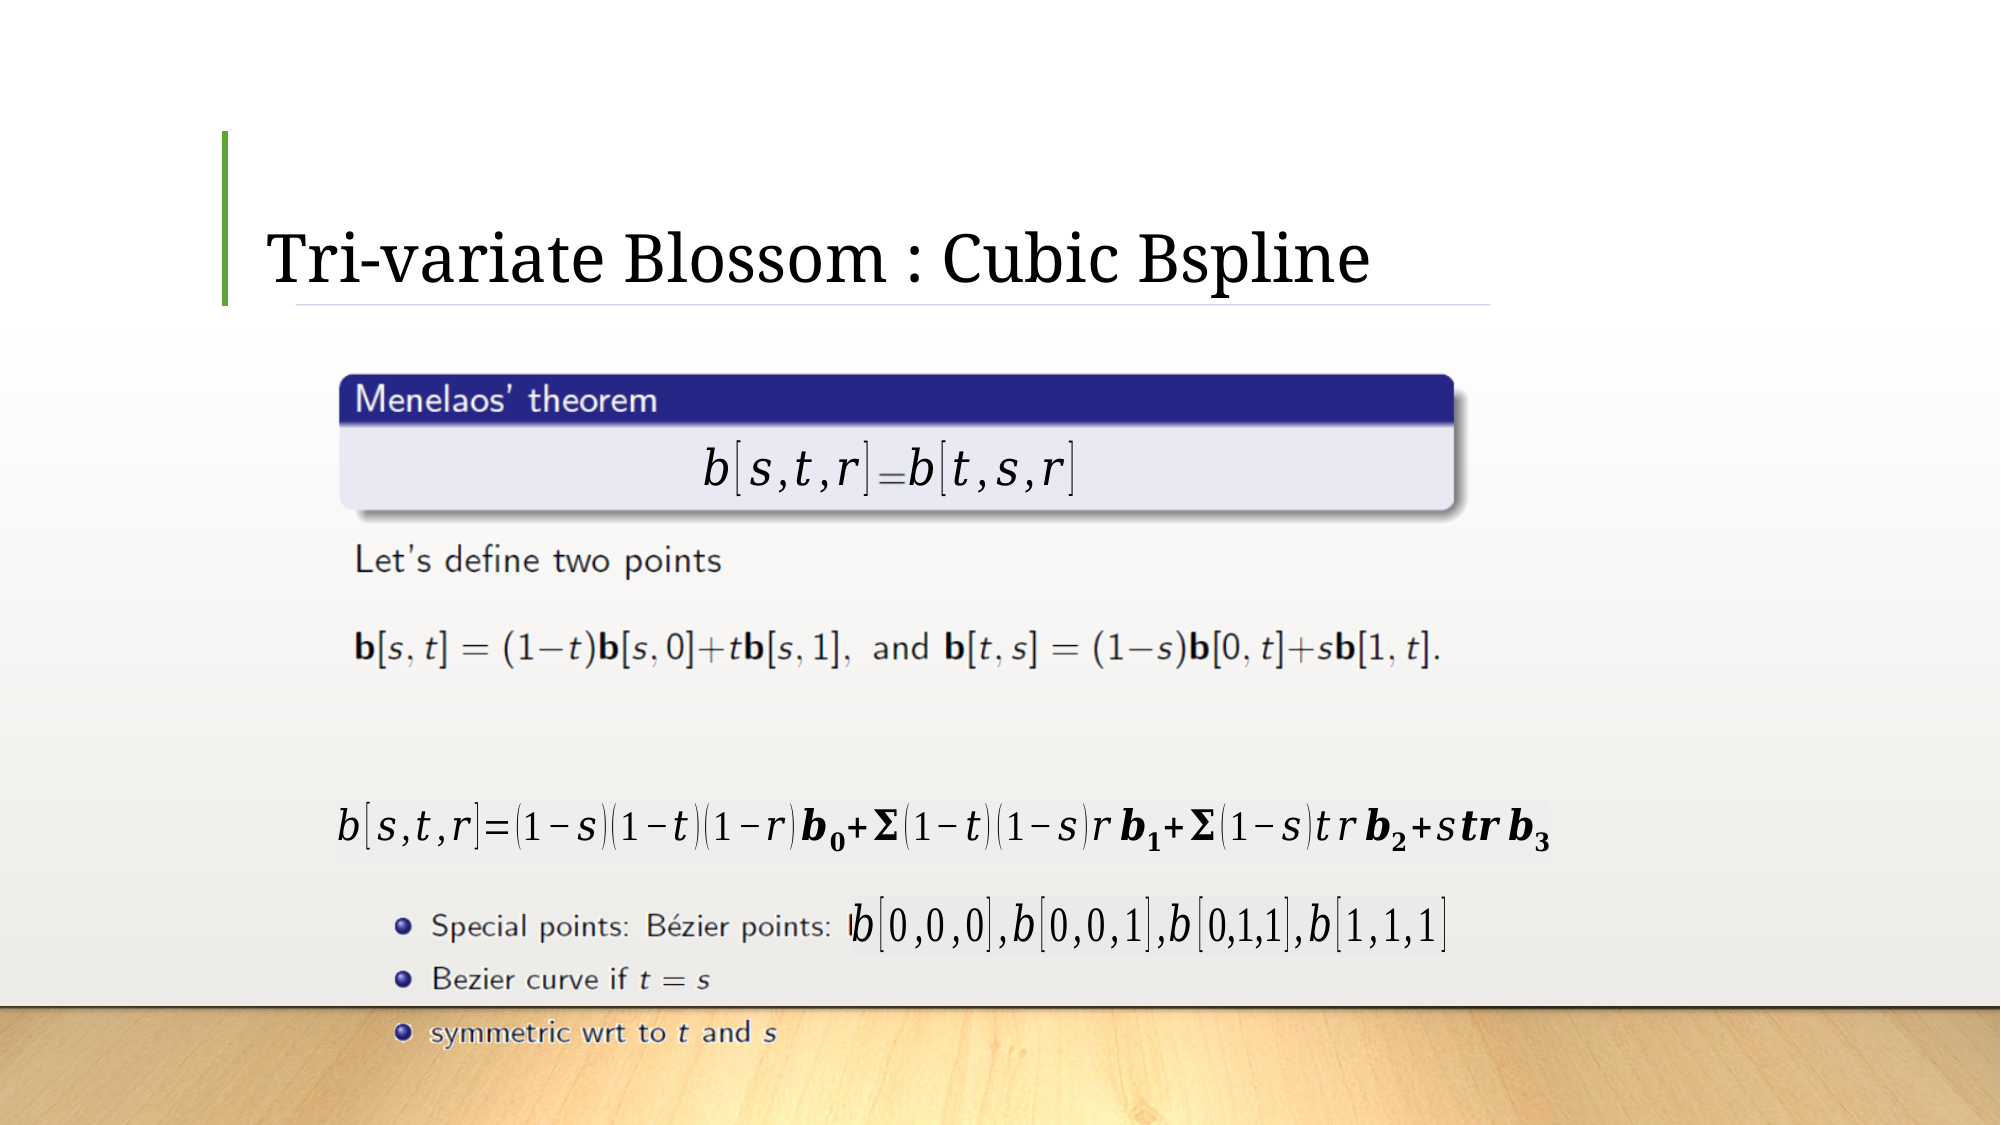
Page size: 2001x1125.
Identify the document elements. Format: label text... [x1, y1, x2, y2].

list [296, 303, 1490, 1074]
picture [0, 1006, 2000, 1125]
title Tri-variate Blossom : Cubic Bspline [251, 131, 1814, 305]
